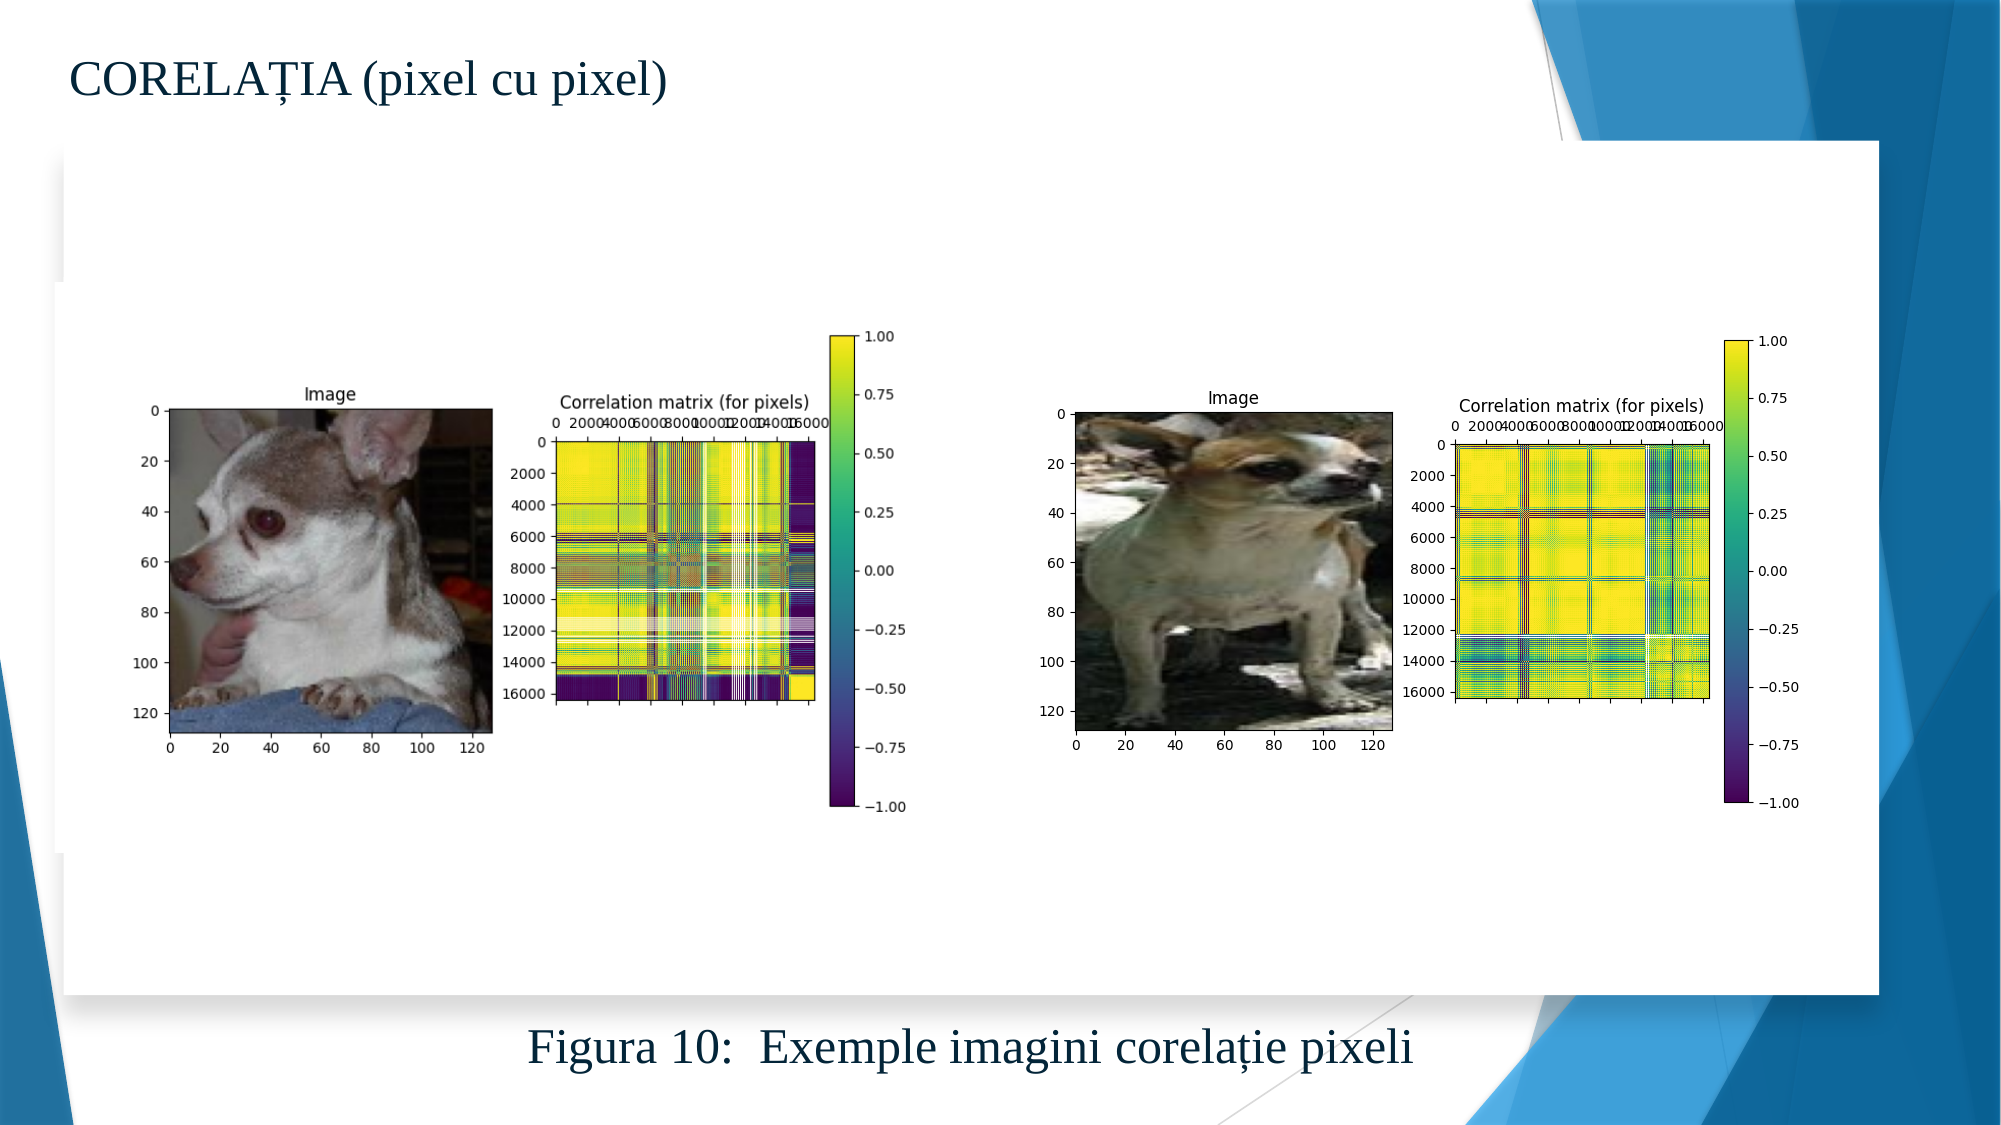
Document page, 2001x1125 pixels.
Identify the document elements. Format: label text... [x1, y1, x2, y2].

text_box CORELAȚIA (pixel cu pixel) [54, 37, 1537, 244]
text_box Figura 10: Exemple imagini corelație pixeli [343, 1005, 1600, 1125]
picture [53, 276, 1871, 854]
text_box [62, 139, 1881, 997]
